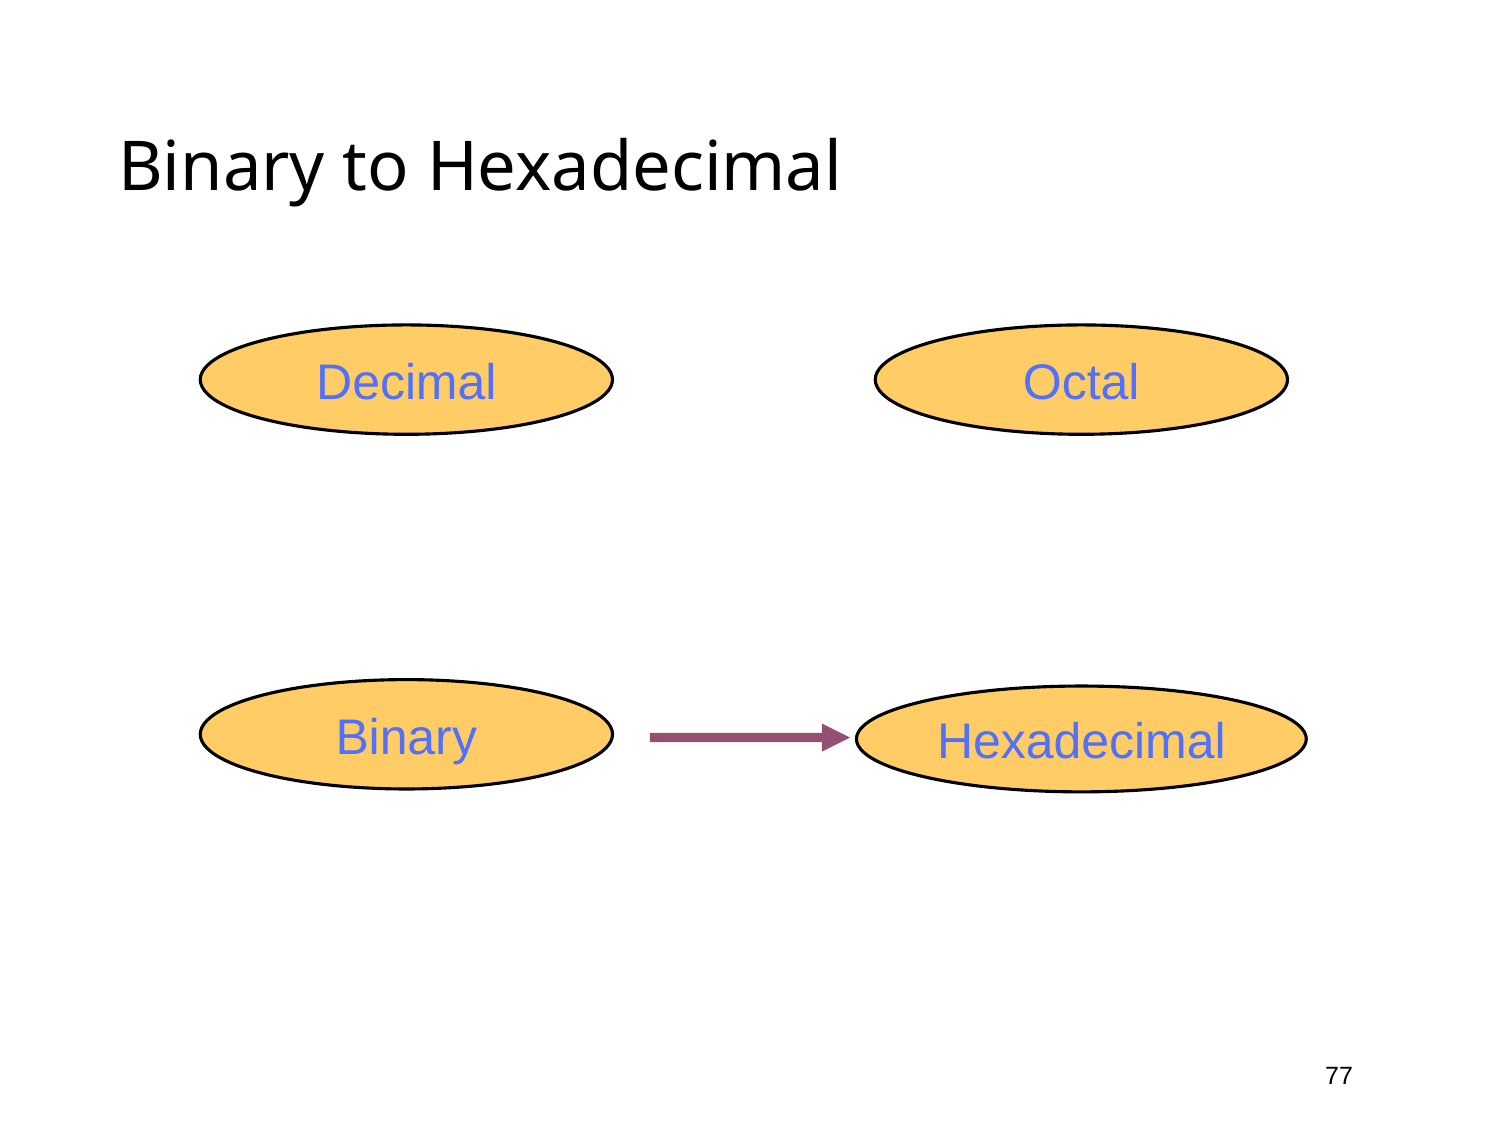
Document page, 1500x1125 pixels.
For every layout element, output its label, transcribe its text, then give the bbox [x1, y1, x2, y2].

title Binary to Hexadecimal [103, 59, 1397, 278]
text_box Octal [875, 324, 1288, 435]
text_box Binary [200, 679, 613, 789]
text_box [649, 731, 850, 744]
text_box Decimal [200, 324, 613, 435]
text_box Hexadecimal [856, 686, 1307, 792]
